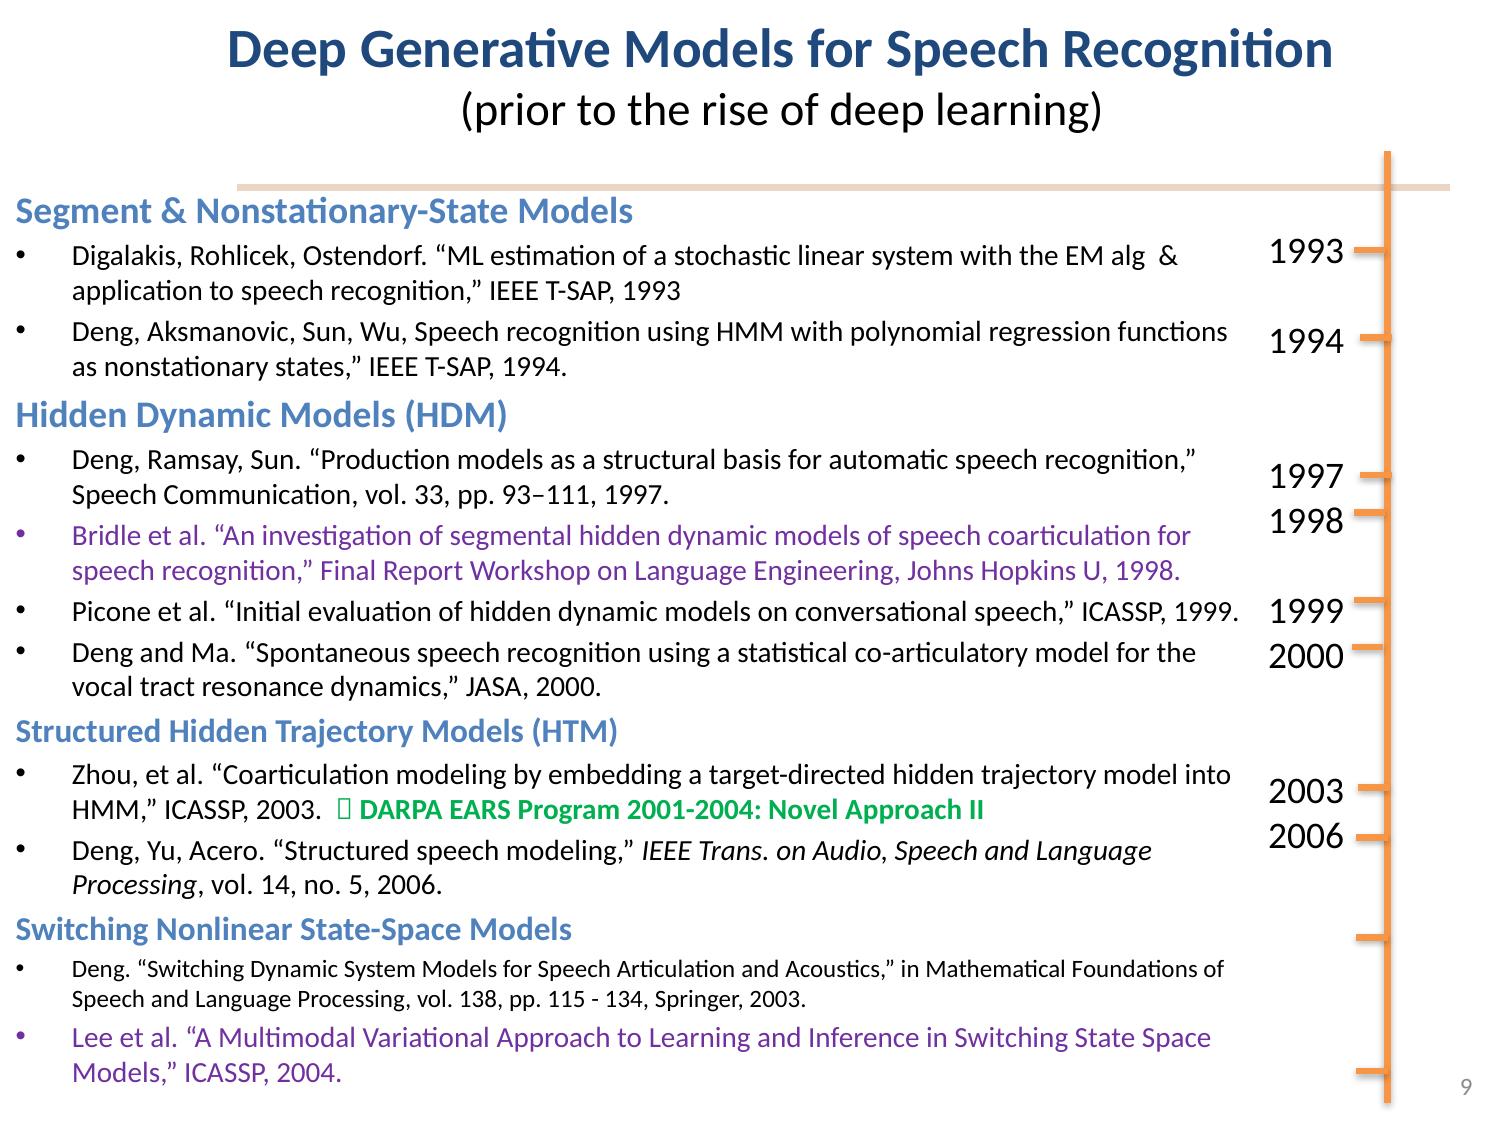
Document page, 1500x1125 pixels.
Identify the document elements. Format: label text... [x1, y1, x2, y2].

title Deep Generative Models for Speech Recognition (prior to the rise of deep learning) [75, 4, 1500, 142]
slide_number 9 [1137, 1055, 1488, 1116]
list Segment & Nonstationary-State Models Digalakis, Rohlicek, Ostendorf. “ML estimation of a stochastic linear system with the EM alg & application to speech recognition,” IEEE T-SAP, 1993 Deng, Aksmanovic, Sun, Wu, Speech recognition using HMM with polynomial regression functions as nonstationary states,” IEEE T-SAP, 1994. Hidden Dynamic Models (HDM) Deng, Ramsay, Sun. “Production models as a structural basis for automatic speech recognition,” Speech Communication, vol. 33, pp. 93–111, 1997. Bridle et al. “An investigation of segmental hidden dynamic models of speech coarticulation for speech recognition,” Final Report Workshop on Language Engineering, Johns Hopkins U, 1998. Picone et al. “Initial evaluation of hidden dynamic models on conversational speech,” ICASSP, 1999. Deng and Ma. “Spontaneous speech recognition using a statistical co-articulatory model for the vocal tract resonance dynamics,” JASA, 2000. Structured Hidden Trajectory Models (HTM) Zhou, et al. “Coarticulation modeling by embedding a target-directed hidden trajectory model into HMM,” ICASSP, 2003.  DARPA EARS Program 2001-2004: Novel Approach II Deng, Yu, Acero. “Structured speech modeling,” IEEE Trans. on Audio, Speech and Language Processing, vol. 14, no. 5, 2006. Switching Nonlinear State-Space Models Deng. “Switching Dynamic System Models for Speech Articulation and Acoustics,” in Mathematical Foundations of Speech and Language Processing, vol. 138, pp. 115 - 134, Springer, 2003. Lee et al. “A Multimodal Variational Approach to Learning and Inference in Switching State Space Models,” ICASSP, 2004. [0, 178, 1266, 1116]
text_box 1993 1994 1997 1998 1999 2000 2003 2006 [1253, 218, 1360, 999]
